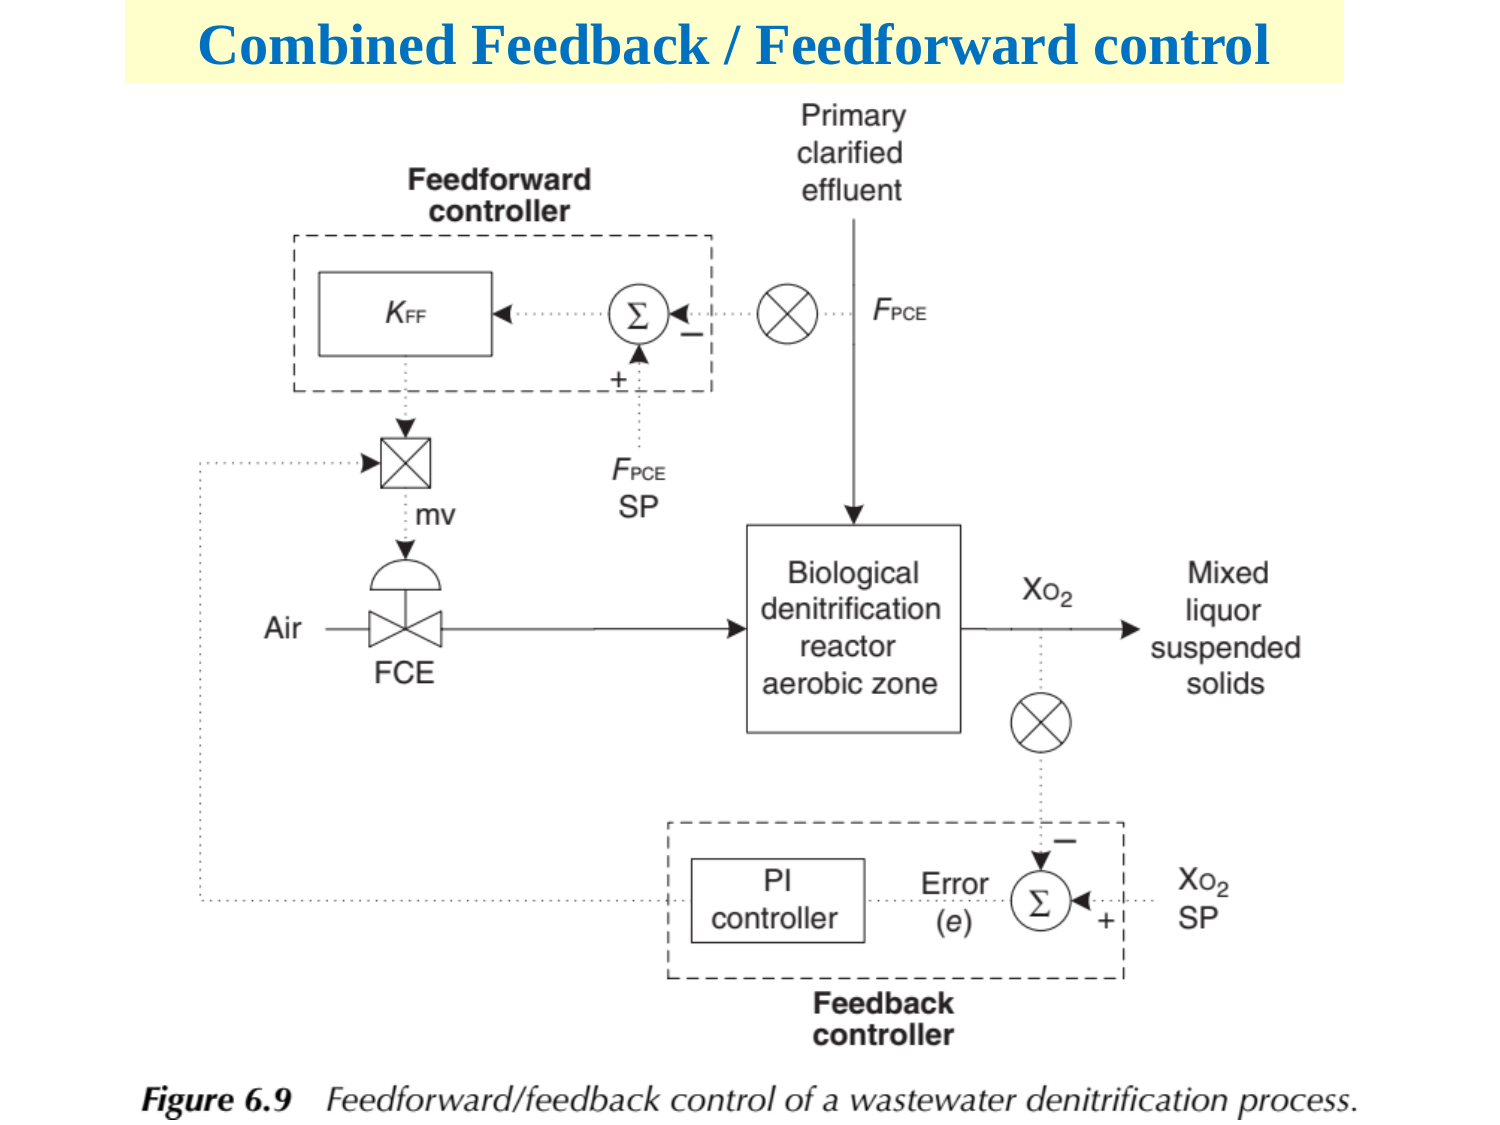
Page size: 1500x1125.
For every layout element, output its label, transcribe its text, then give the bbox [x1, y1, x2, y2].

picture [124, 84, 1371, 1120]
text_box Combined Feedback / Feedforward control [124, 0, 1344, 84]
